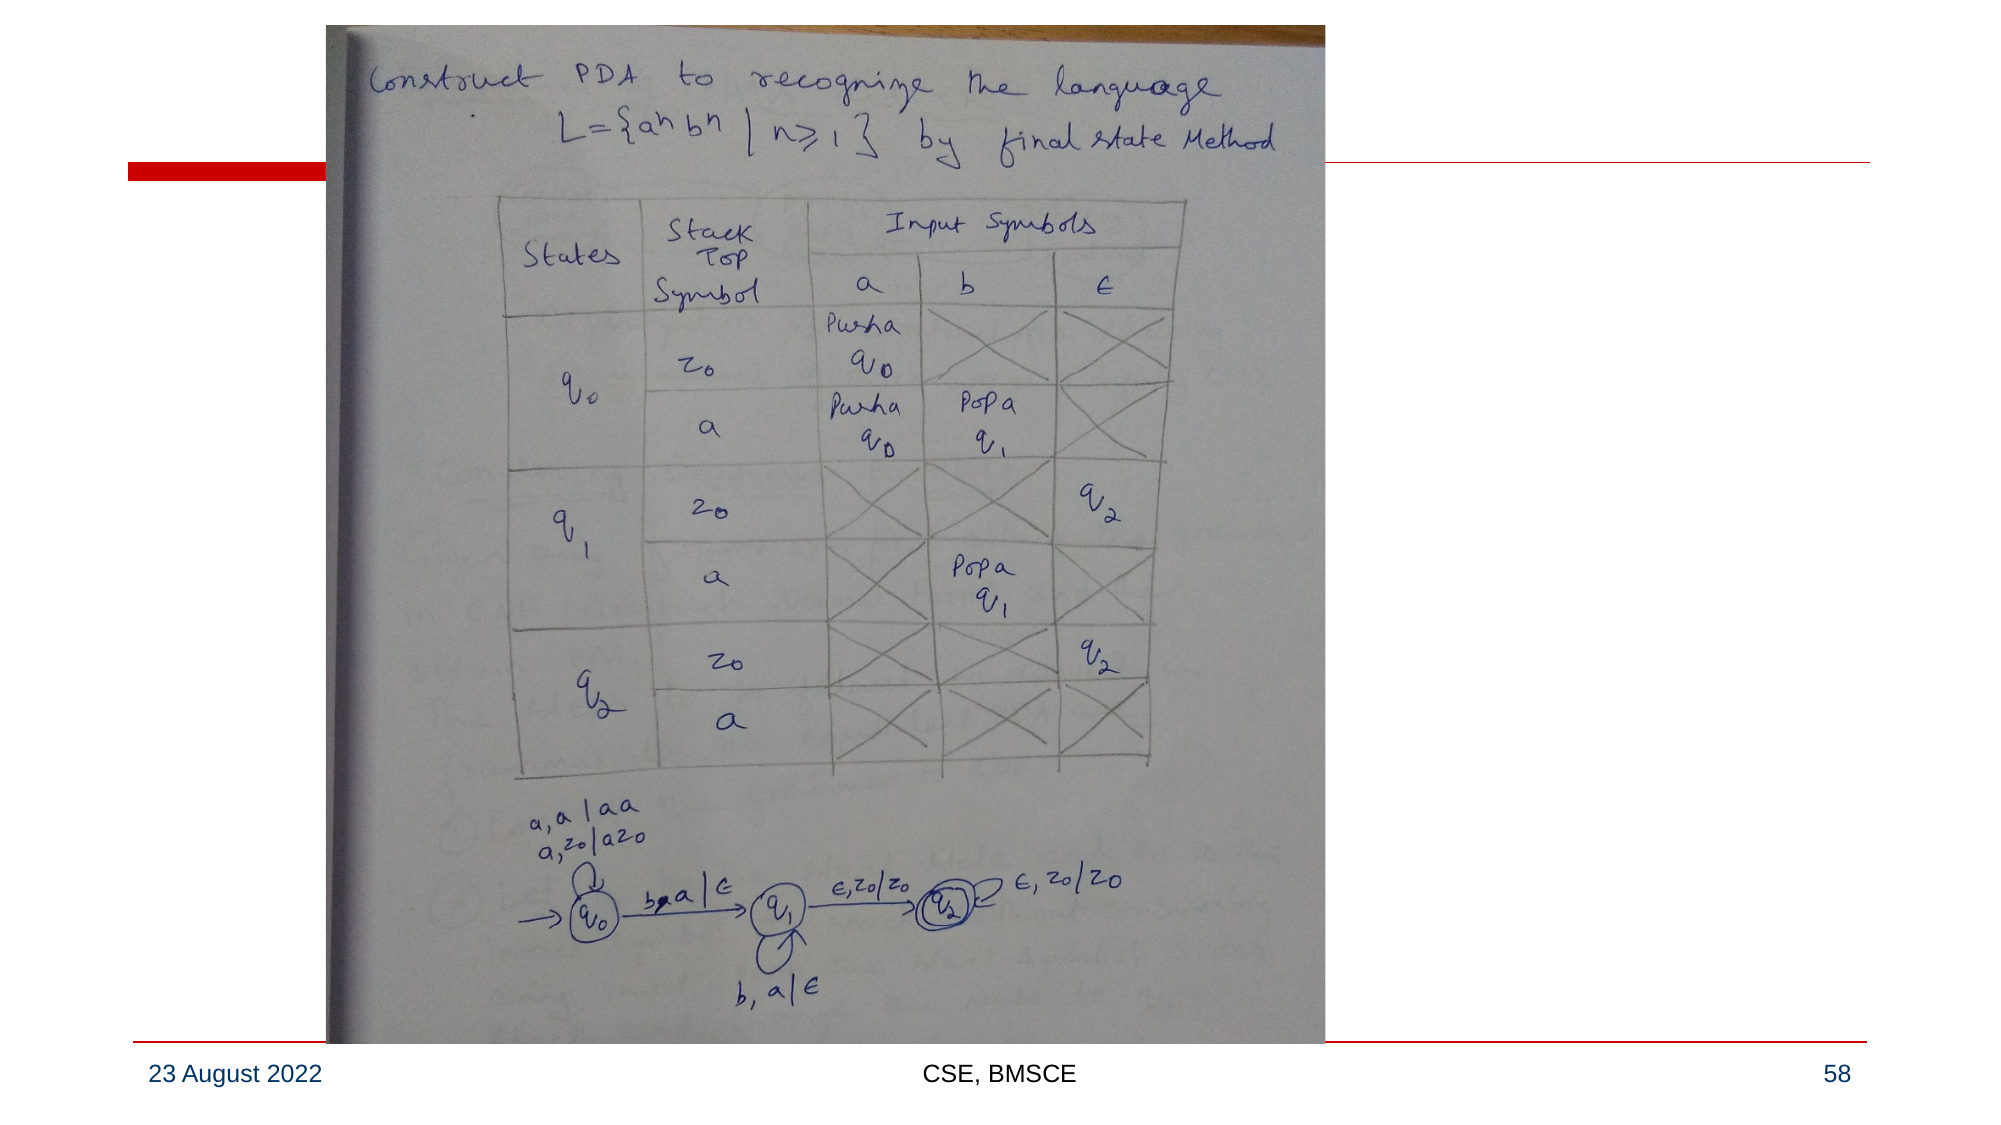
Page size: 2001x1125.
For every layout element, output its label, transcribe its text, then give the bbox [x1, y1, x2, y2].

picture [316, 25, 1335, 1044]
footer CSE, BMSCE [683, 1050, 1317, 1103]
slide_number ‹#› [1433, 1050, 1867, 1103]
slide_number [133, 1050, 567, 1103]
